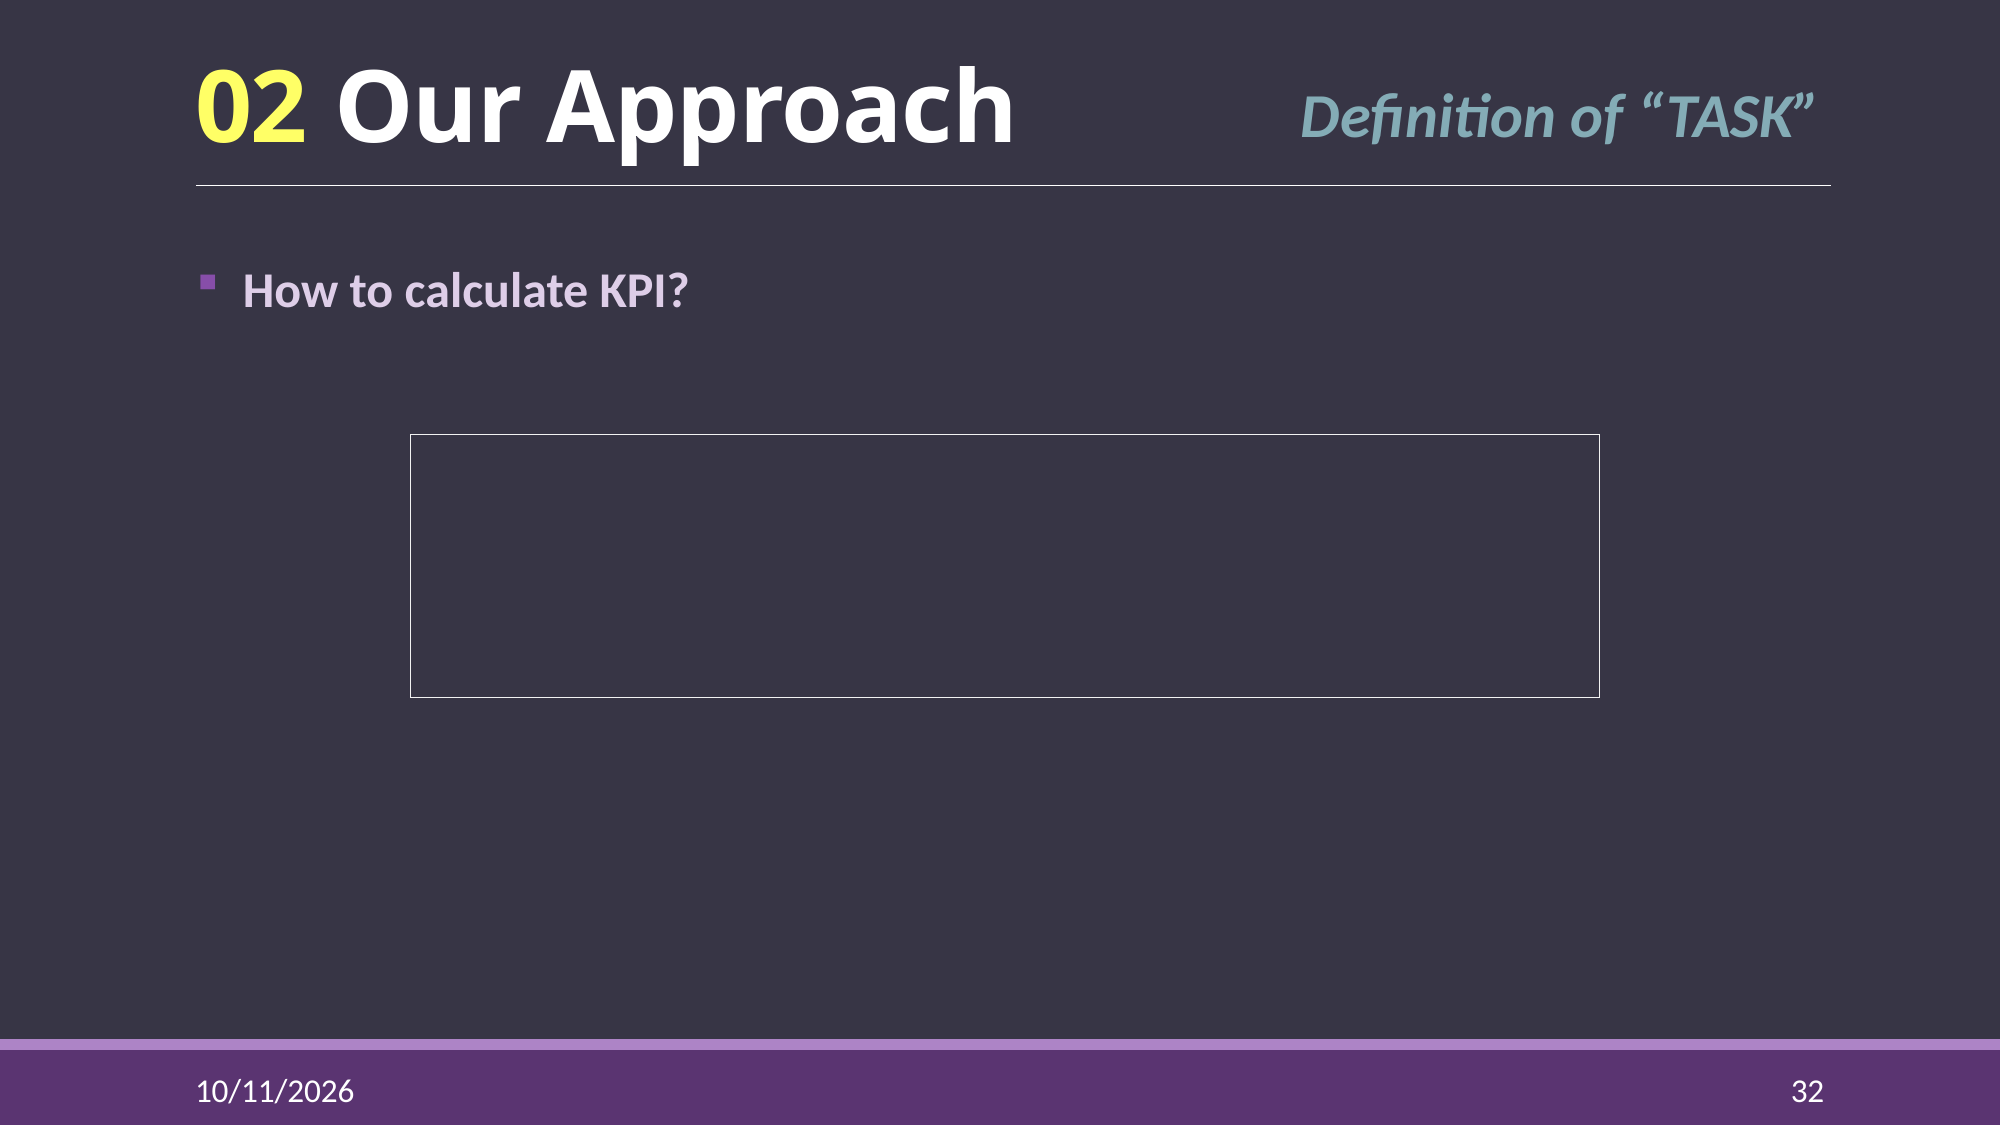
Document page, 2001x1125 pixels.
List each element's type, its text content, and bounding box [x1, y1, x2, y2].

text_box How to calculate KPI? [181, 257, 1830, 959]
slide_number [180, 1059, 586, 1120]
slide_number 32 [1624, 1059, 1840, 1120]
text_box Definition of “TASK” [1285, 67, 1837, 158]
title 02 Our Approach [180, 47, 1830, 170]
